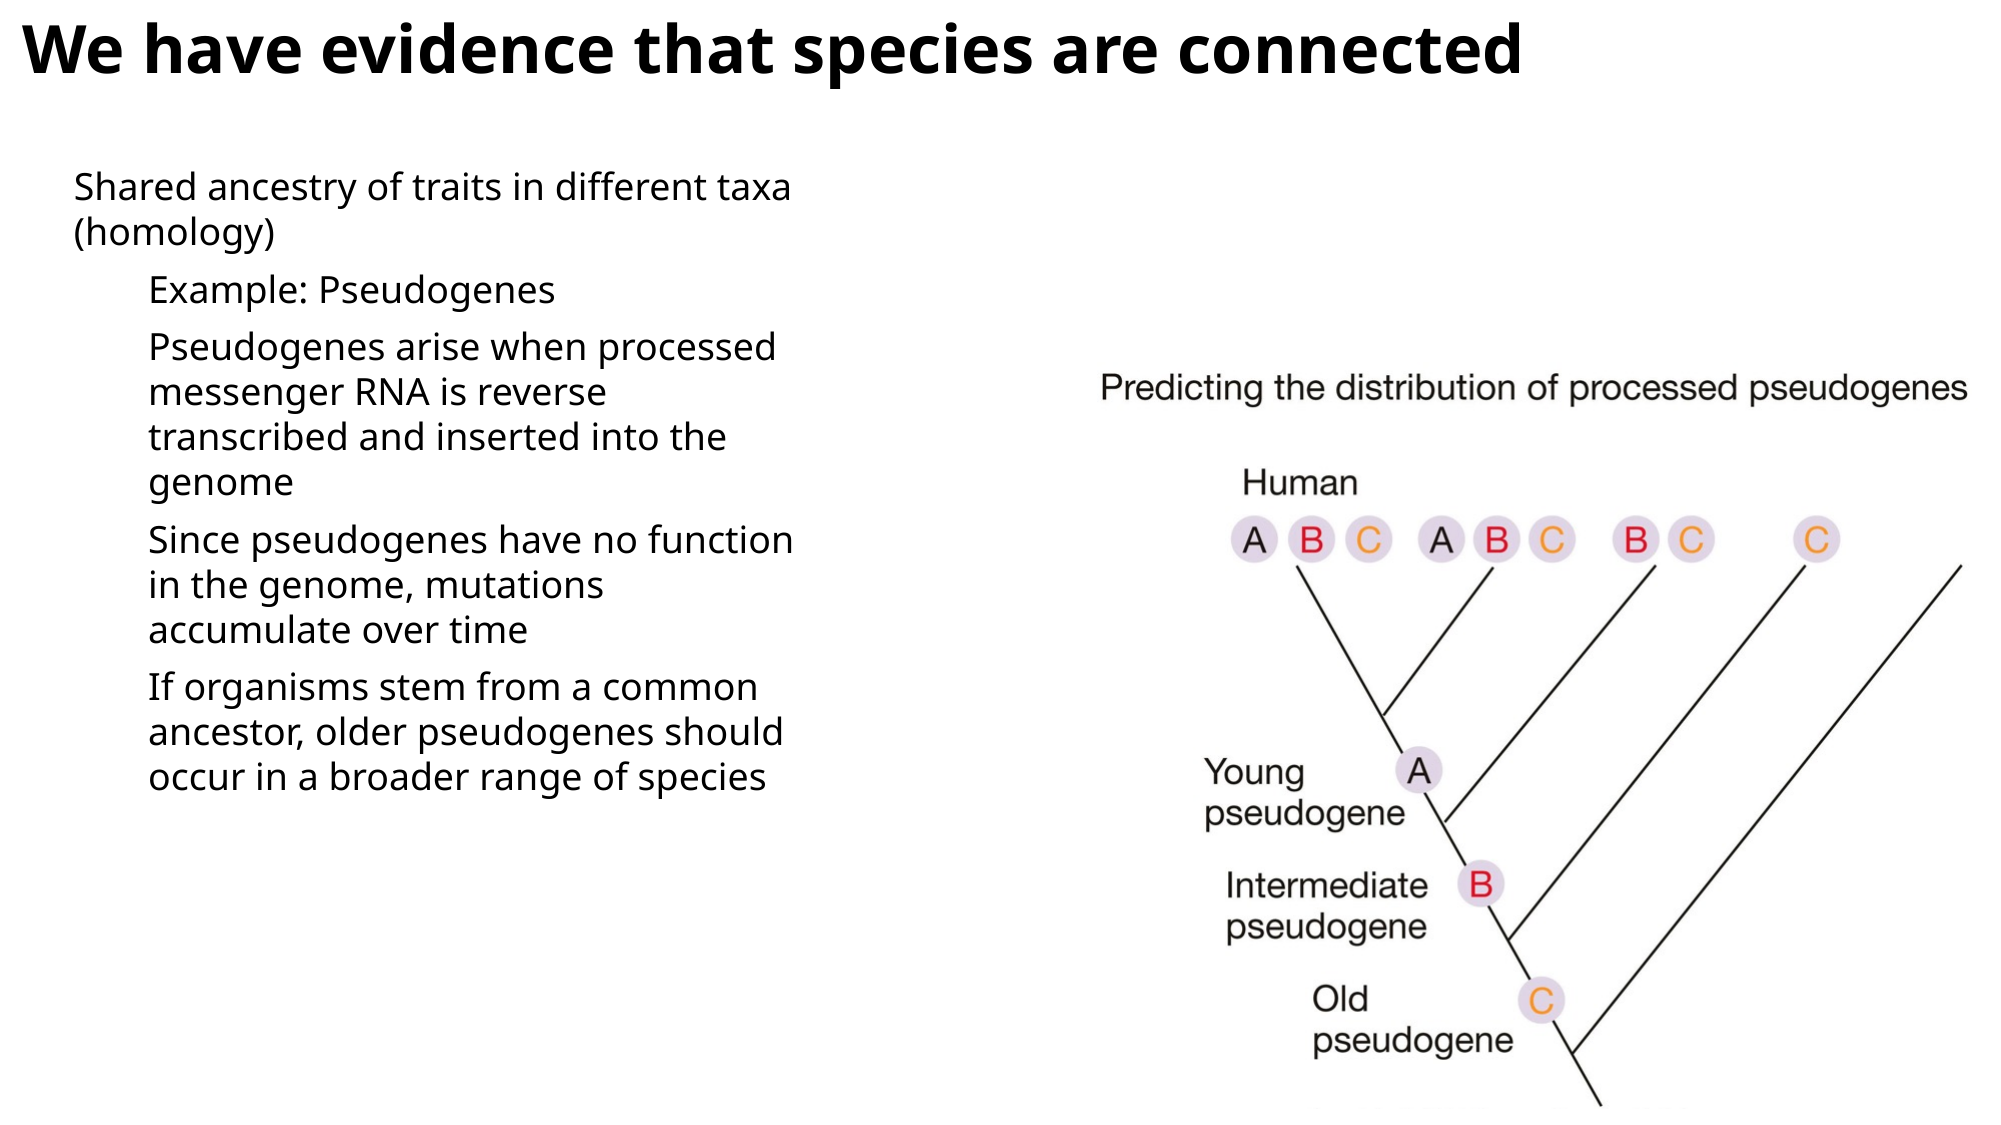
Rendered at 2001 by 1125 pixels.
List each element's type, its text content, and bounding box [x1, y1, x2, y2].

picture [1097, 362, 1978, 1109]
text_box Shared ancestry of traits in different taxa (homology) Example: Pseudogenes Pseudogenes arise when processed messenger RNA is reverse transcribed and inserted into the genome Since pseudogenes have no function in the genome, mutations accumulate over time If organisms stem from a common ancestor, older pseudogenes should occur in a broader range of species [58, 155, 813, 806]
text_box We have evidence that species are connected [7, 0, 1541, 95]
